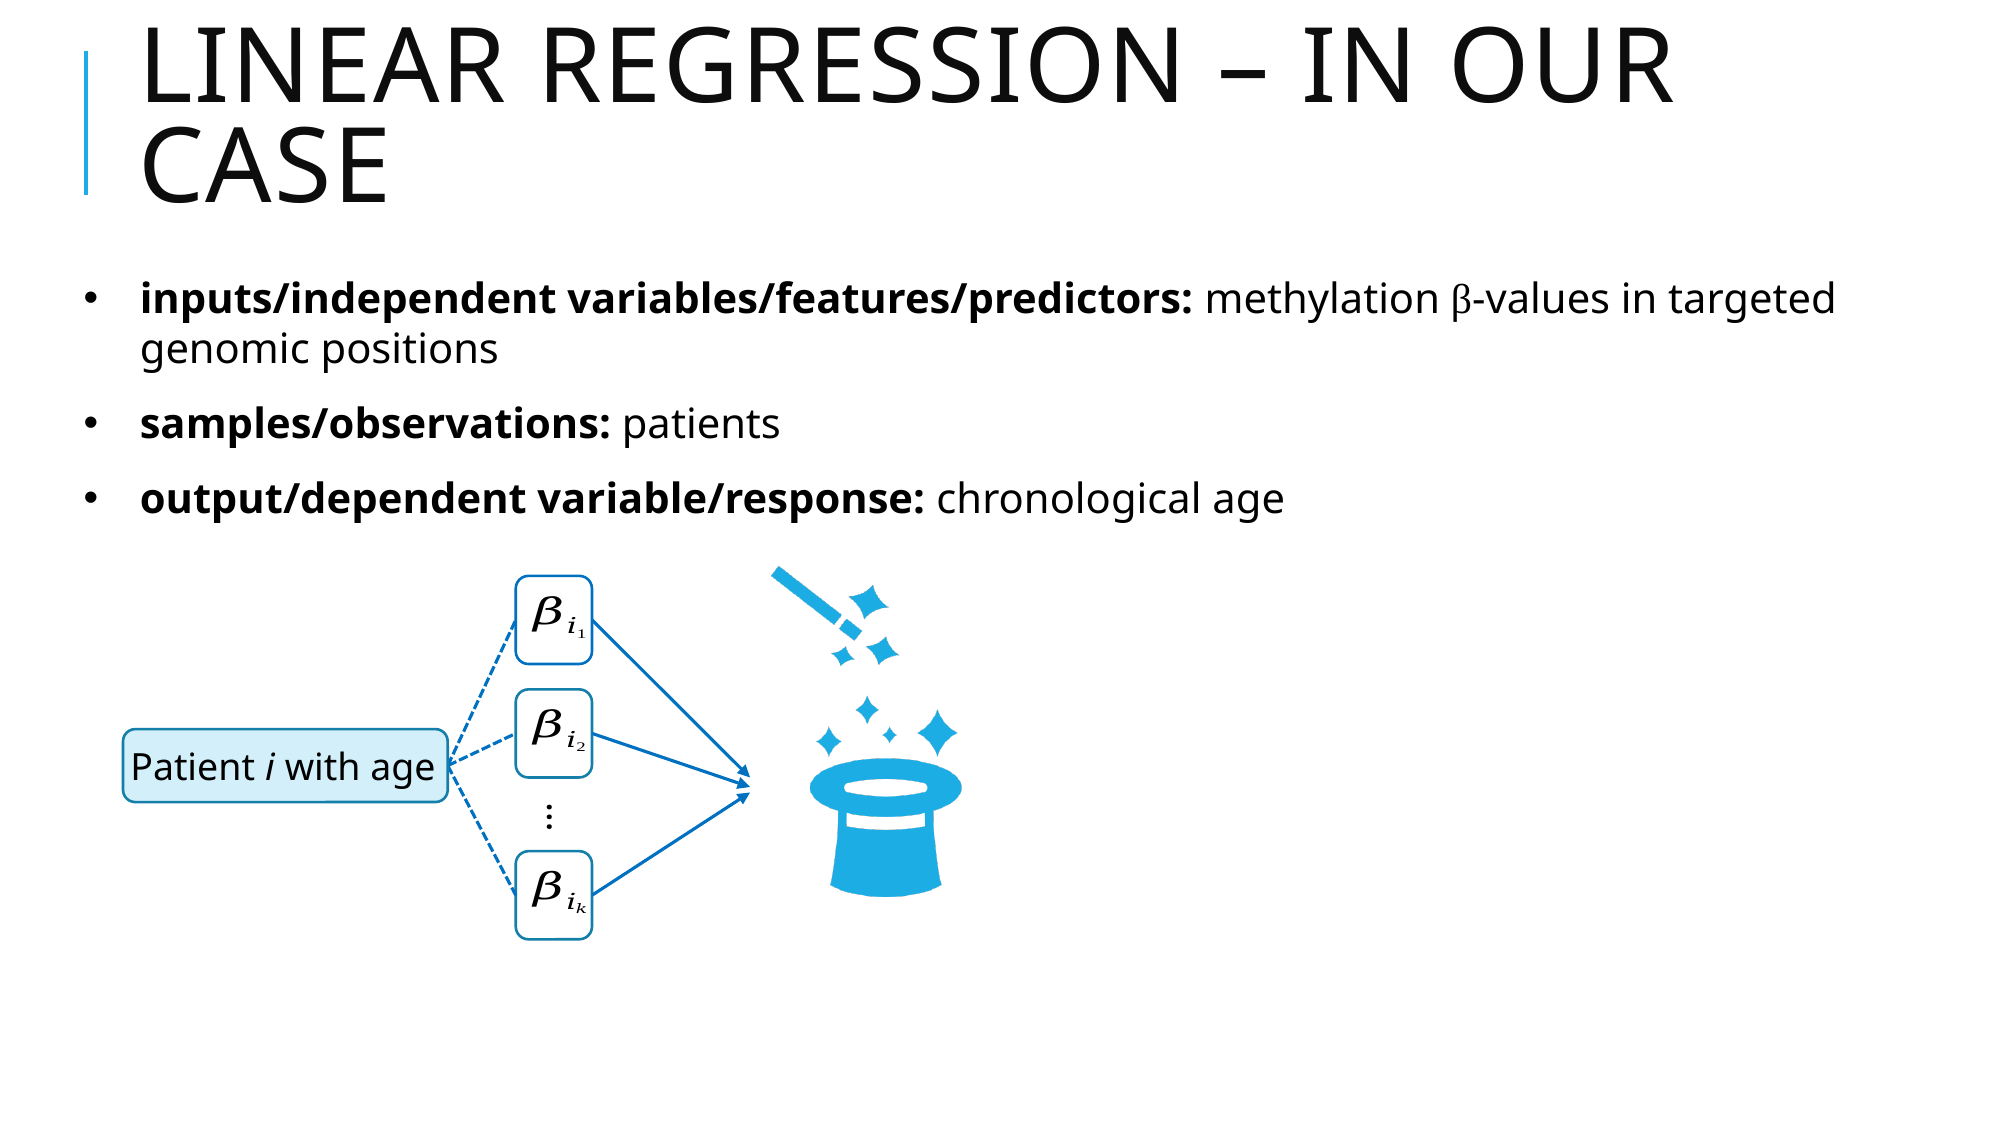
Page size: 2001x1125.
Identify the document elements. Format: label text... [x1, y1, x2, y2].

text_box Linear regression – in our case [123, 0, 1718, 246]
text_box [591, 733, 751, 788]
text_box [447, 733, 516, 761]
text_box [514, 574, 594, 666]
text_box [591, 792, 751, 896]
text_box [514, 849, 594, 941]
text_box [591, 619, 751, 730]
text_box [121, 727, 440, 804]
picture [751, 531, 990, 901]
text_box … [532, 787, 585, 847]
text_box inputs/independent variables/features/predictors: methylation β-values in targeted genomic positions samples/observations: patients output/dependent variable/response: chronological age [68, 264, 1944, 530]
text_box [447, 765, 516, 896]
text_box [447, 619, 516, 729]
text_box [522, 688, 584, 779]
